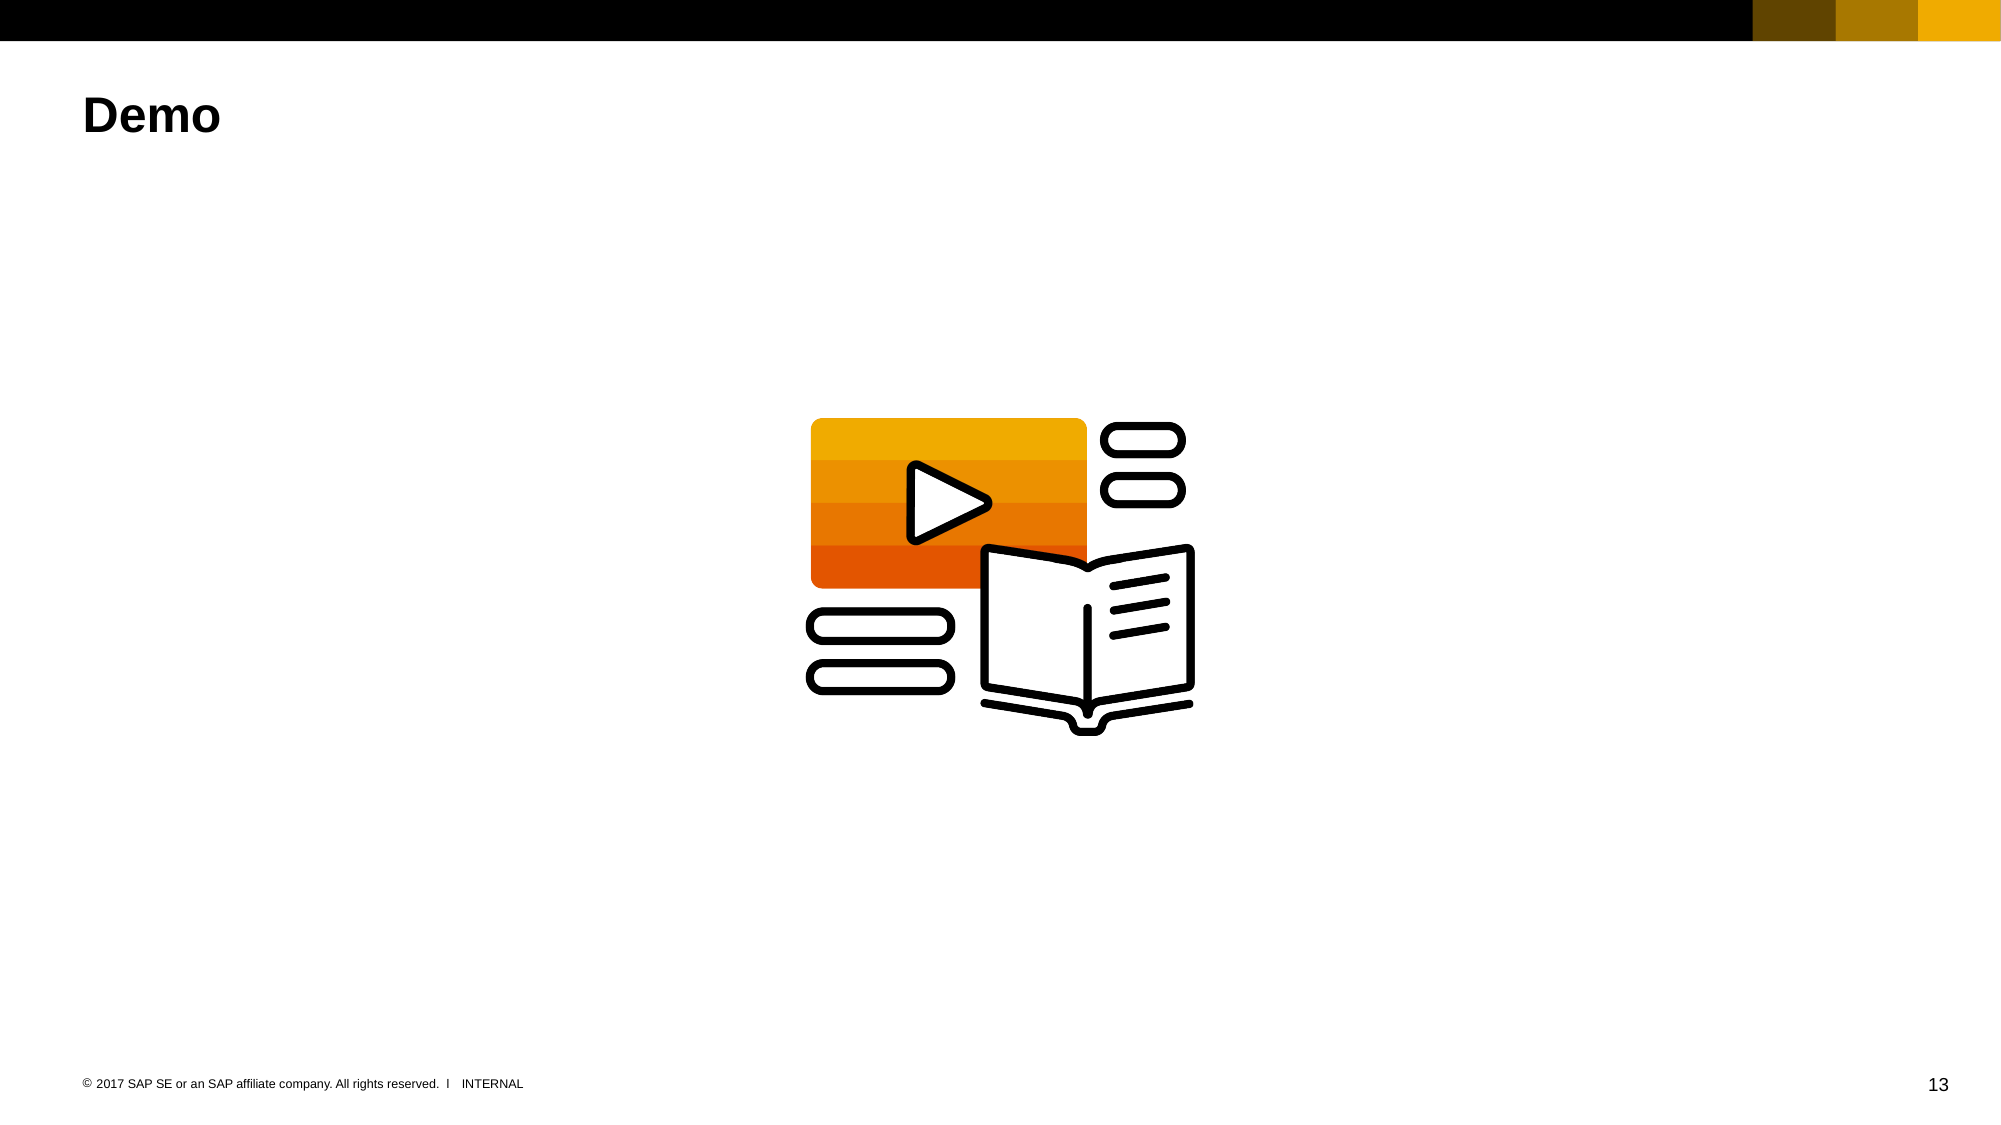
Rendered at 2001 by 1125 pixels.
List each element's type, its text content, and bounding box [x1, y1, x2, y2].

picture [741, 303, 1260, 822]
title Demo [82, 82, 1918, 144]
